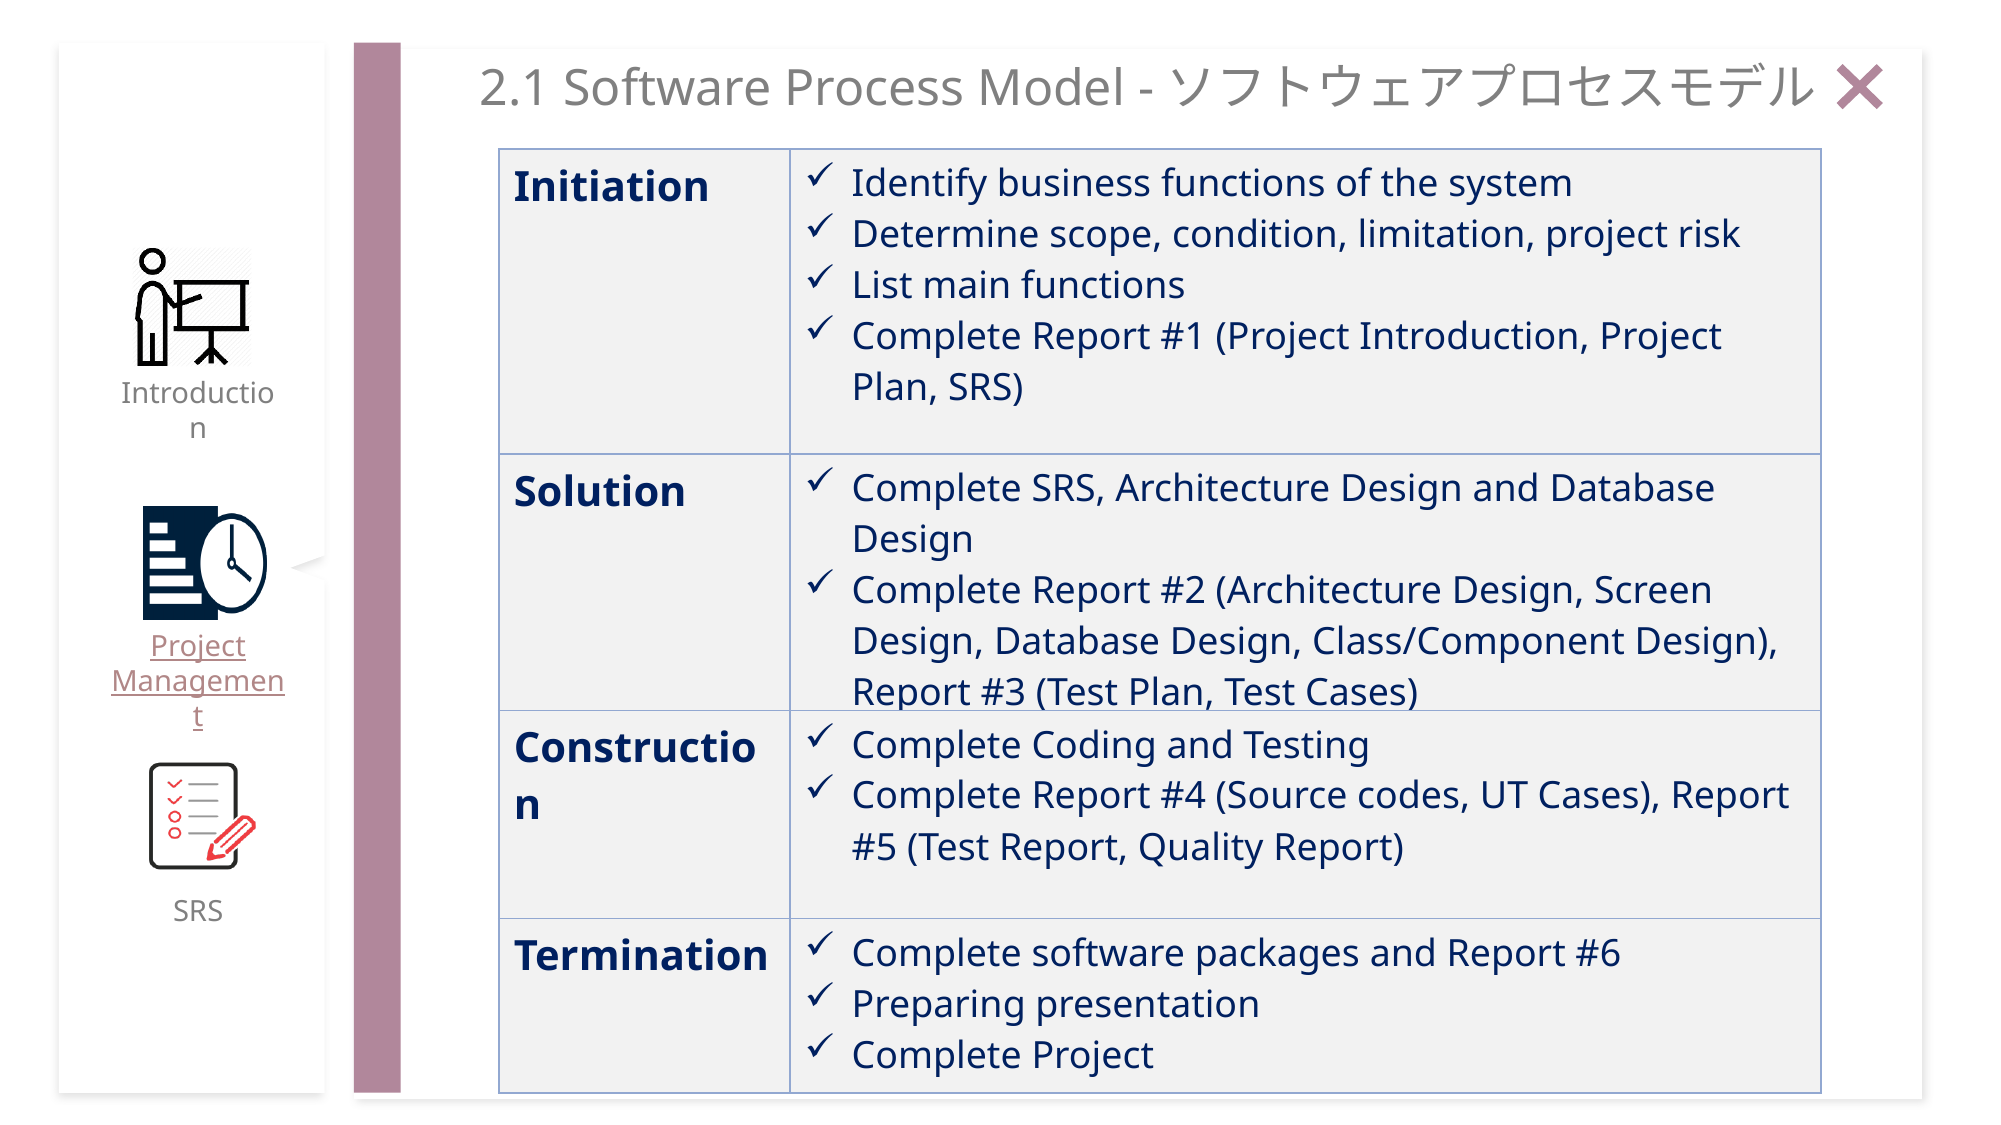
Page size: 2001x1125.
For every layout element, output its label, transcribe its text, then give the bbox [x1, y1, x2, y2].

text_box [57, 41, 326, 1094]
picture [131, 246, 253, 367]
text_box [353, 42, 402, 1094]
text_box Project Management [93, 619, 303, 740]
table_cell Termination [500, 919, 789, 1092]
table_cell Construction [500, 711, 789, 918]
text_box SRS [106, 884, 290, 935]
table_cell Complete Coding and Testing Complete Report #4 (Source codes, UT Cases), Report #5 (Test Report, Quality Report) [791, 711, 1820, 918]
table_header Initiation [500, 150, 789, 453]
table_cell Complete software packages and Report #6 Preparing presentation Complete Project [791, 919, 1820, 1092]
table_cell Complete SRS, Architecture Design and Database Design Complete Report #2 (Architecture Design, Screen Design, Database Design, Class/Component Design), Report #3 (Test Plan, Test Cases) [791, 455, 1820, 710]
table_cell Solution [500, 455, 789, 710]
text_box [353, 48, 1923, 1100]
text_box Introduction [99, 366, 297, 452]
picture [122, 746, 274, 885]
text_box 2.1 Software Process Model -ソフトウェアプロセスモデル [465, 48, 1903, 124]
table_header Identify business functions of the system Determine scope, condition, limitation, project risk List main functions Complete Report #1 (Project Introduction, Project Plan, SRS) [791, 150, 1820, 453]
picture [143, 506, 267, 620]
